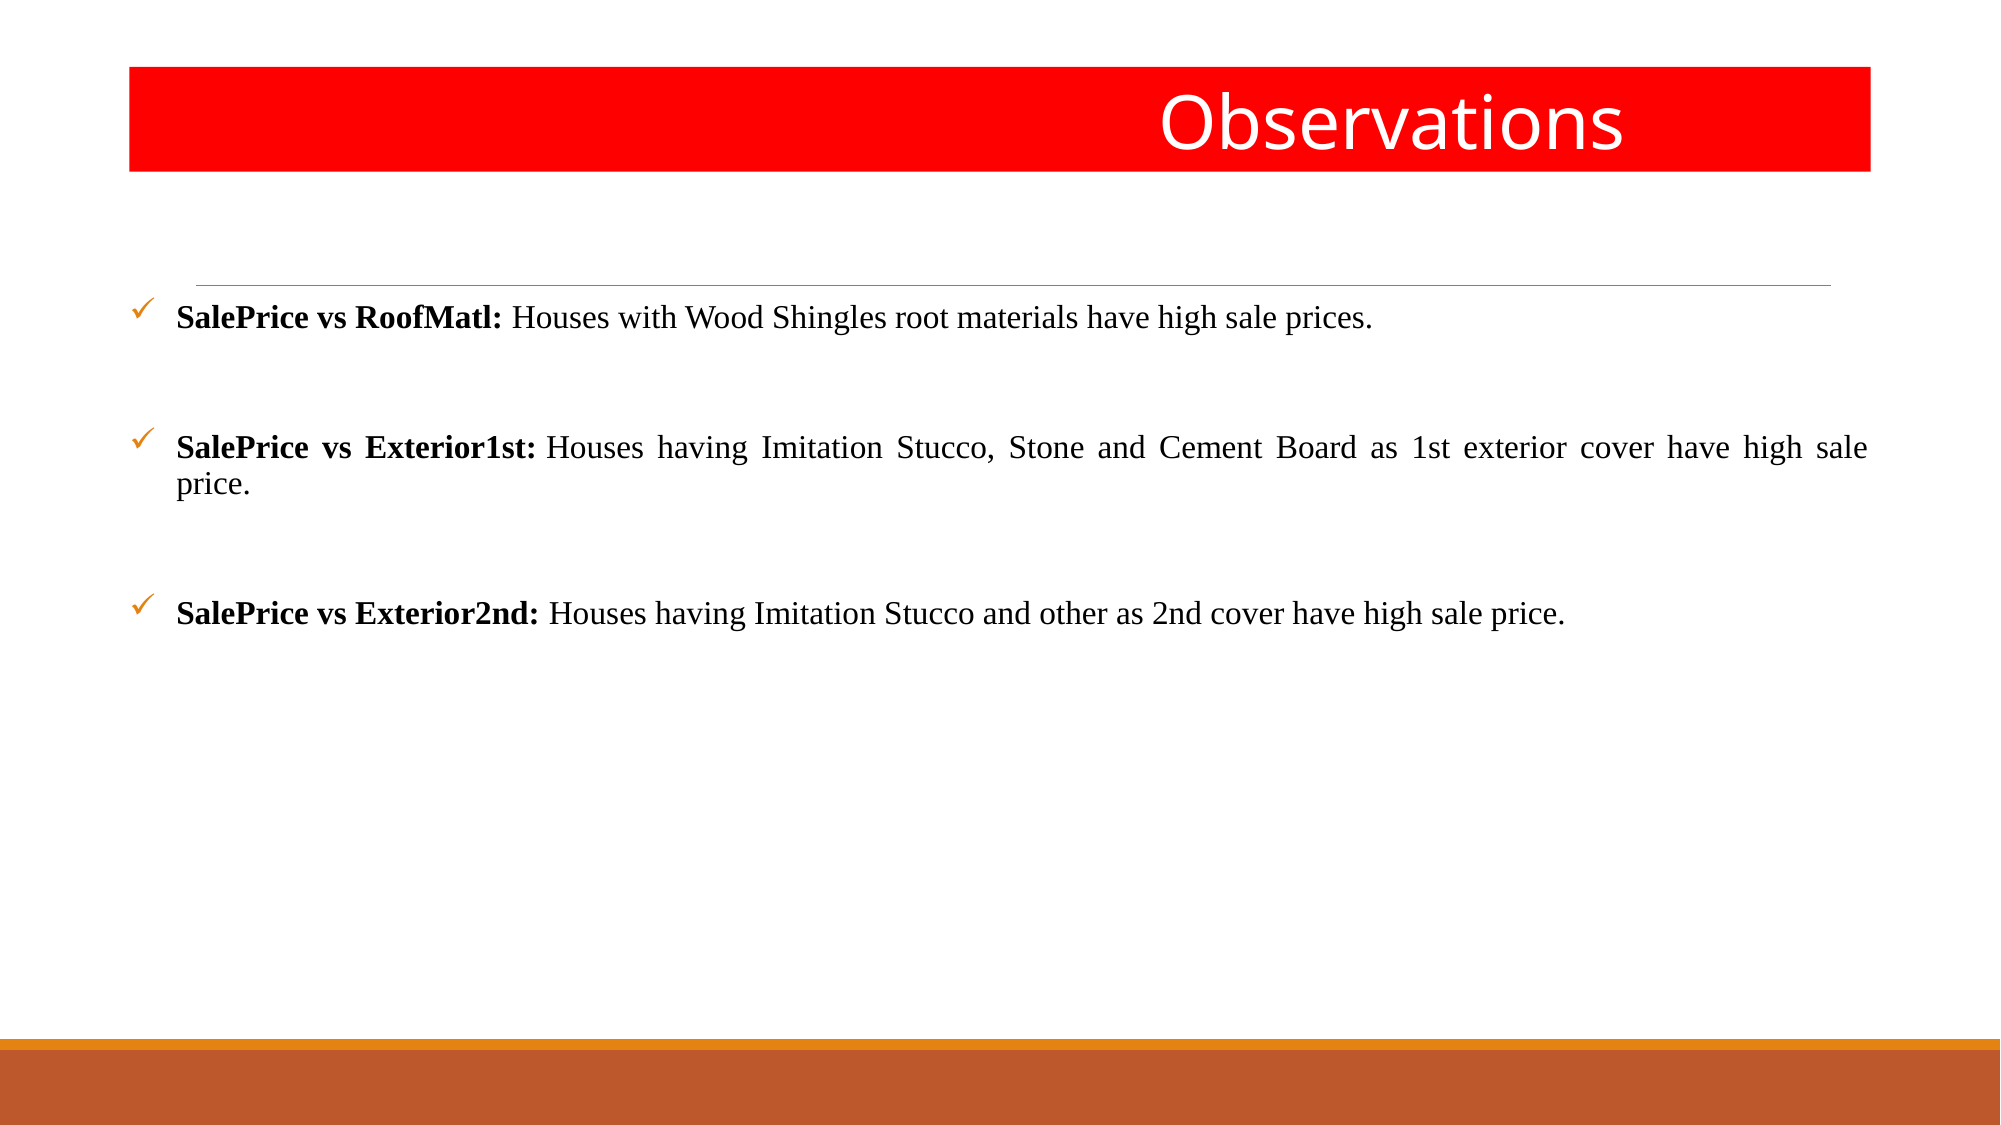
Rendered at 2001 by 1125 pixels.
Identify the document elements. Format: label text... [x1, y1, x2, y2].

list SalePrice vs RoofMatl: Houses with Wood Shingles root materials have high sale prices. SalePrice vs Exterior1st: Houses having Imitation Stucco, Stone and Cement Board as 1st exterior cover have high sale price. SalePrice vs Exterior2nd: Houses having Imitation Stucco and other as 2nd cover have high sale price. [129, 292, 1871, 676]
text_box Observations [129, 66, 1871, 172]
